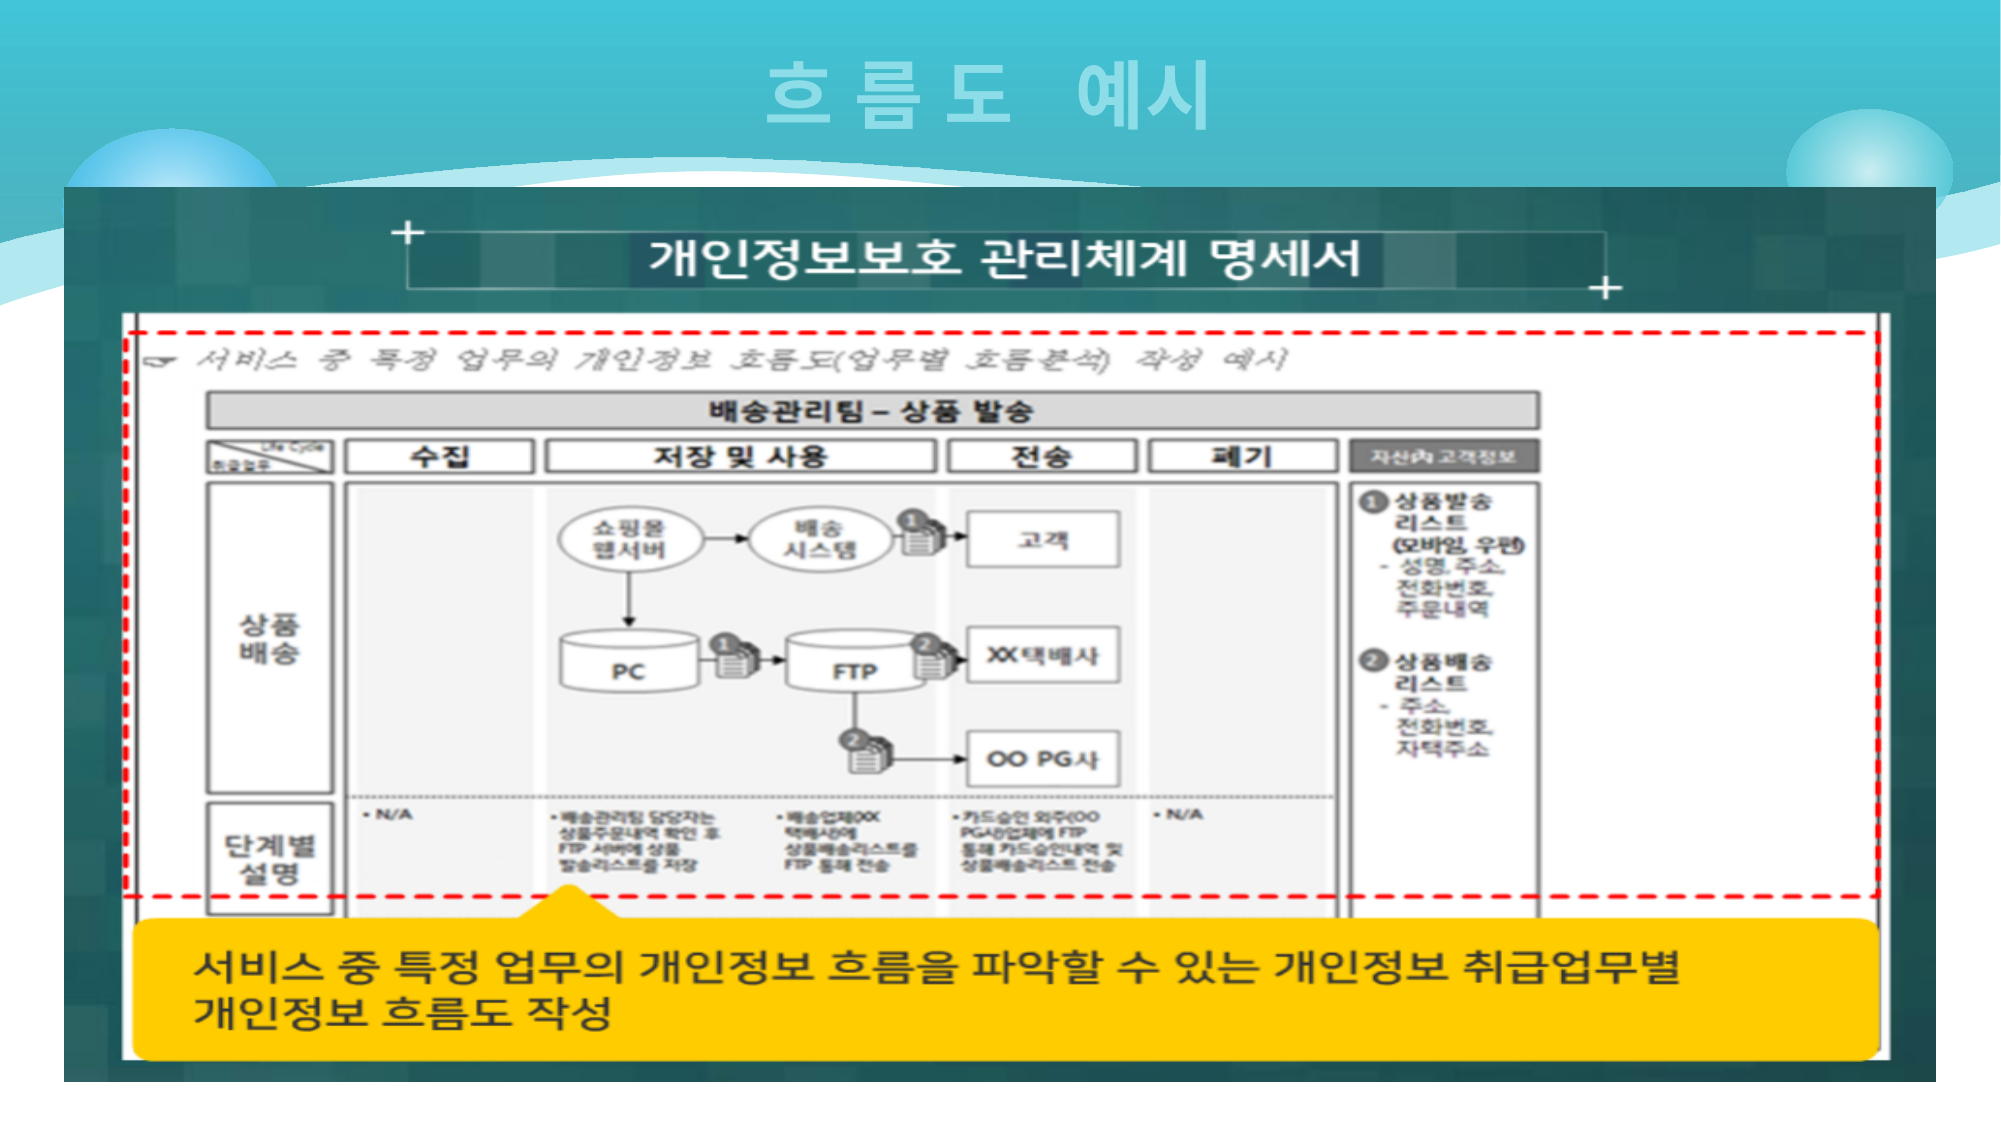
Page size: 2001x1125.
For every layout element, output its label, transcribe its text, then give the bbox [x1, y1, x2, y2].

title 흐 름 도 예시 [99, 0, 1900, 186]
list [63, 187, 1937, 1083]
